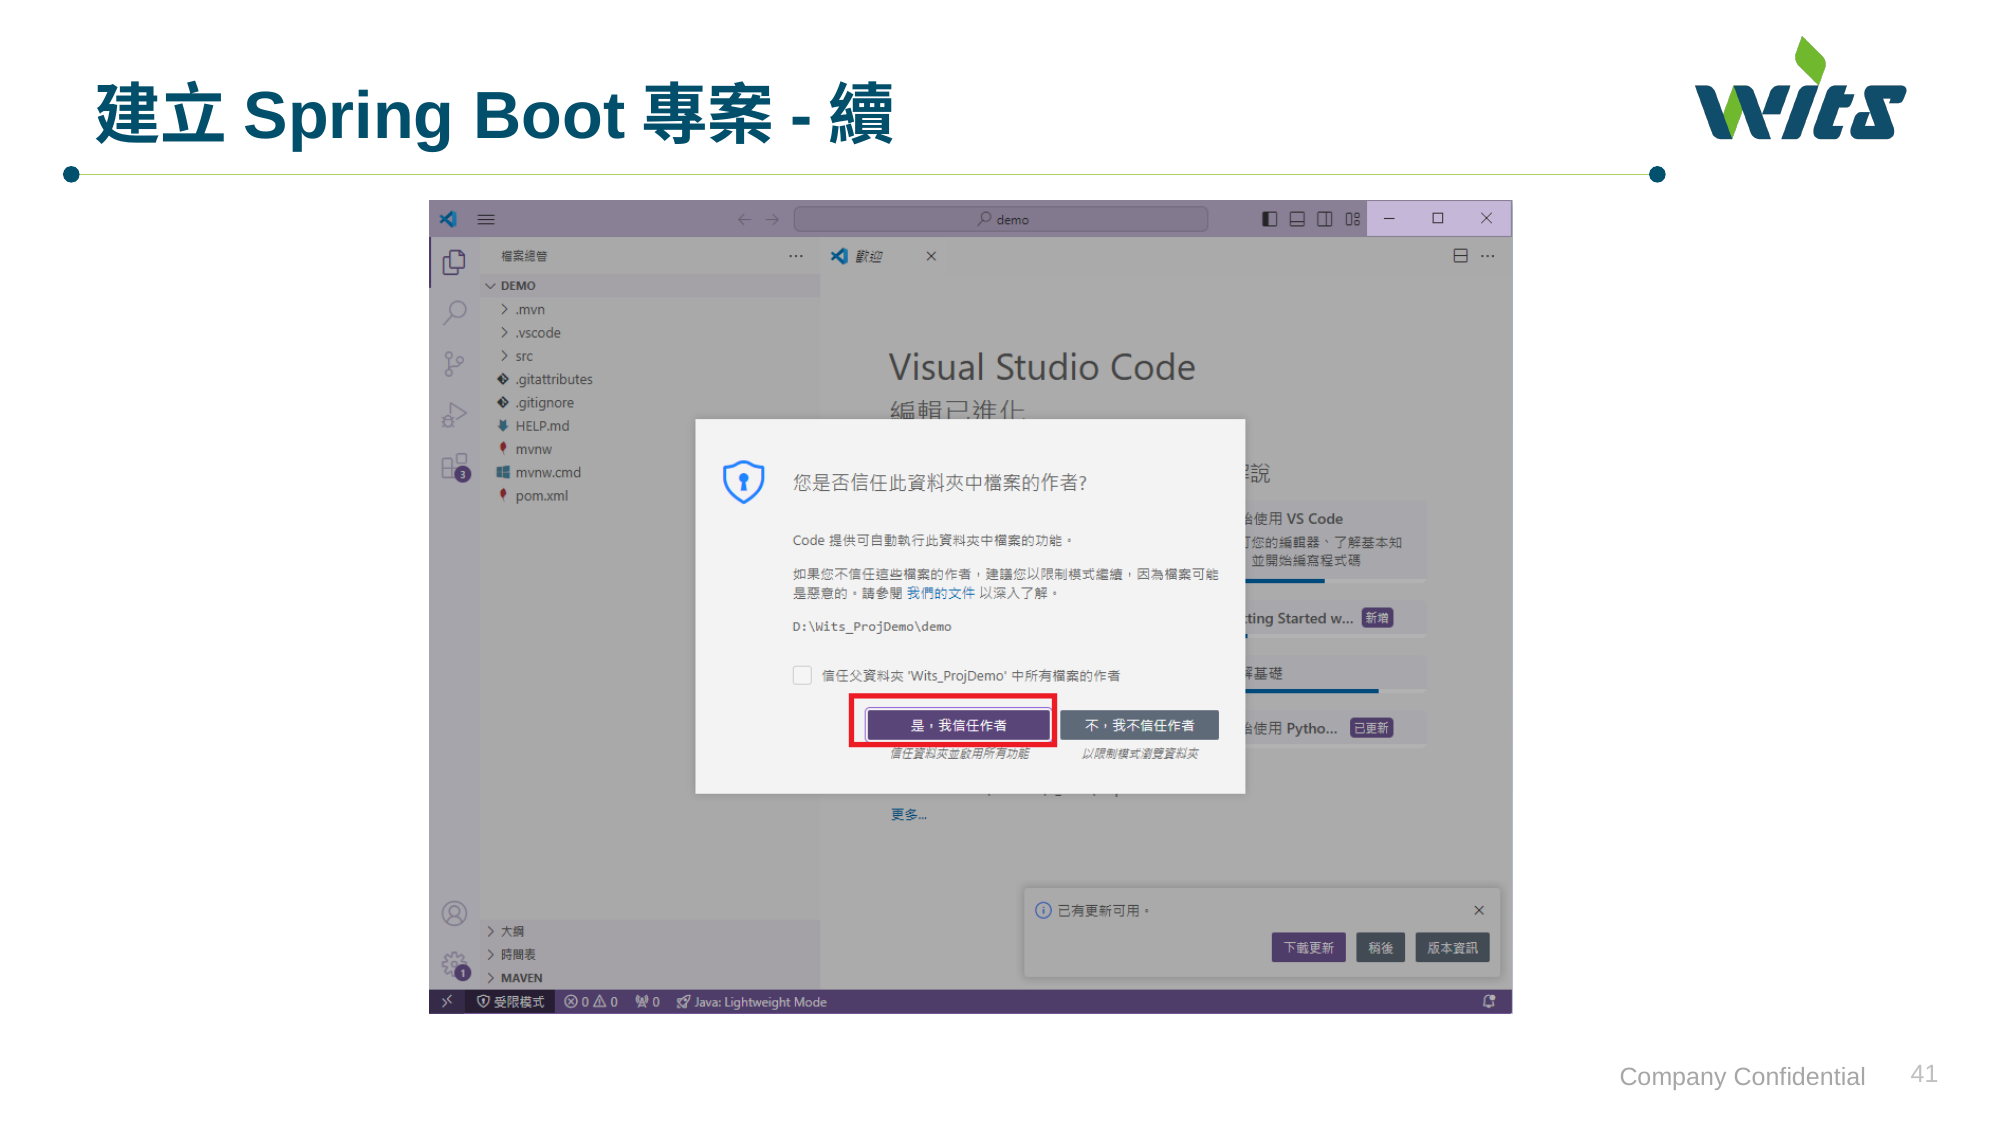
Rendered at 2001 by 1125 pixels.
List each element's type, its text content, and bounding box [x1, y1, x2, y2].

picture [1616, 0, 1983, 208]
title 建立Spring Boot專案-續 [79, 49, 1657, 161]
slide_number 41 [1503, 1042, 1954, 1103]
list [429, 200, 1513, 1014]
